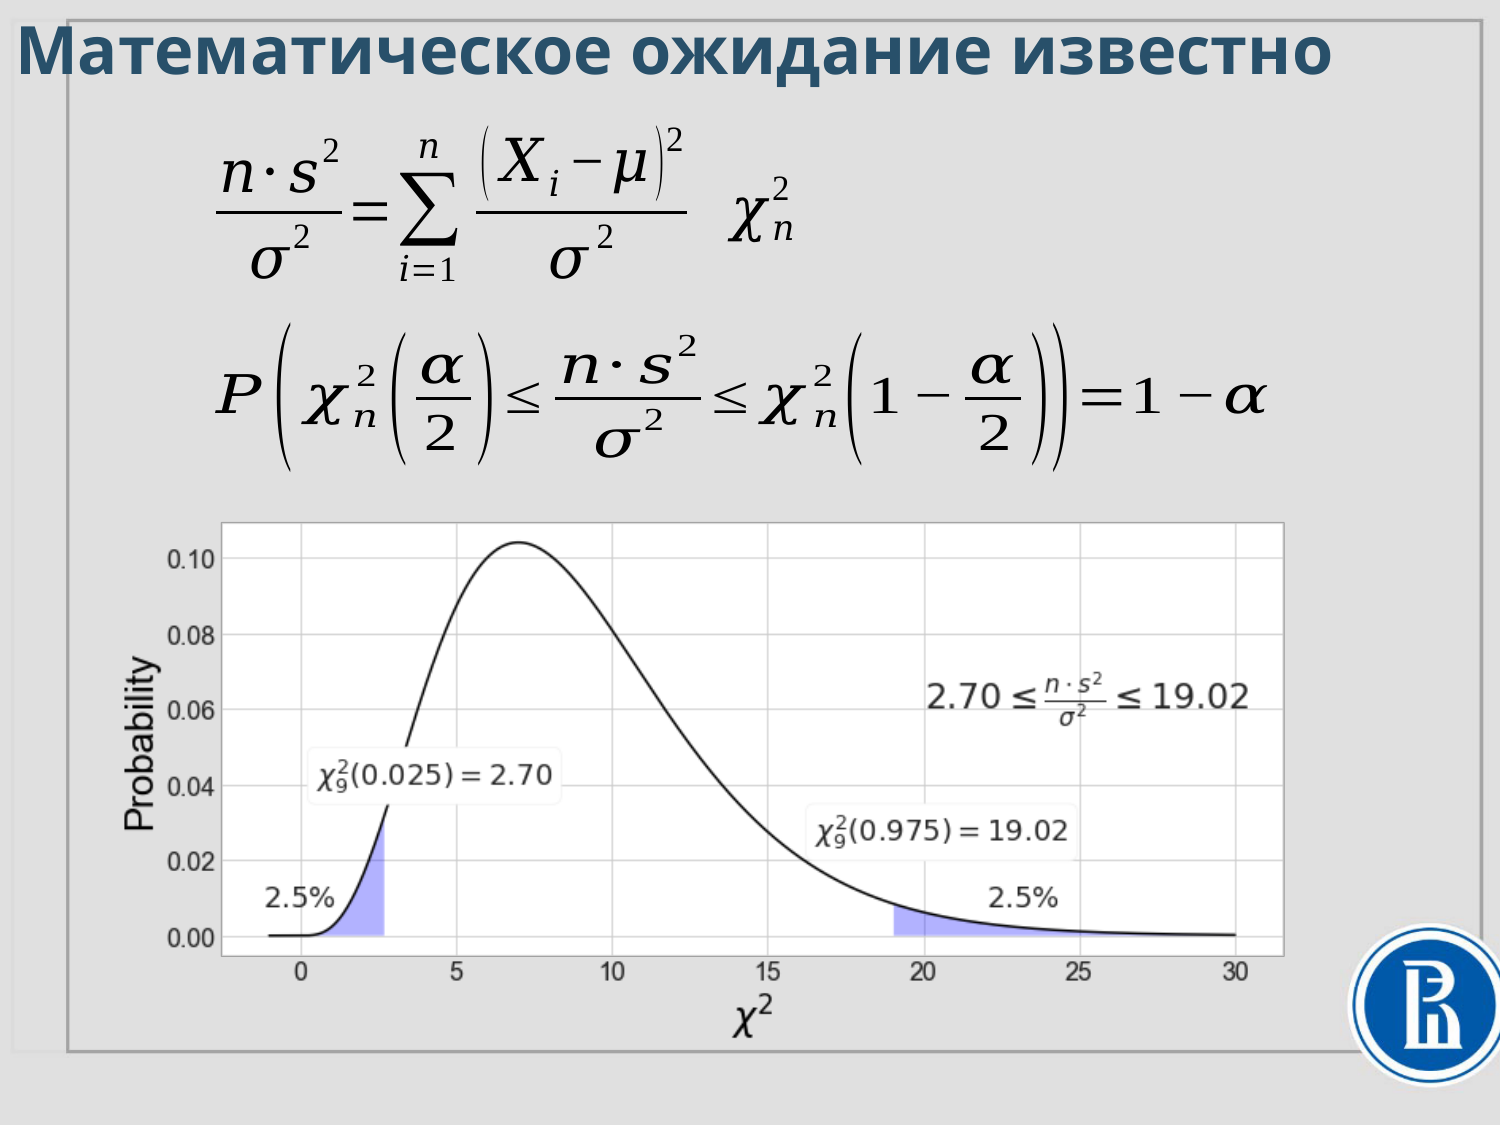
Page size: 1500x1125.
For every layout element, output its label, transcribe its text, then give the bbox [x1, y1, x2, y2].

picture [0, 102, 1500, 1125]
title Математическое ожидание известно [0, 0, 1500, 102]
